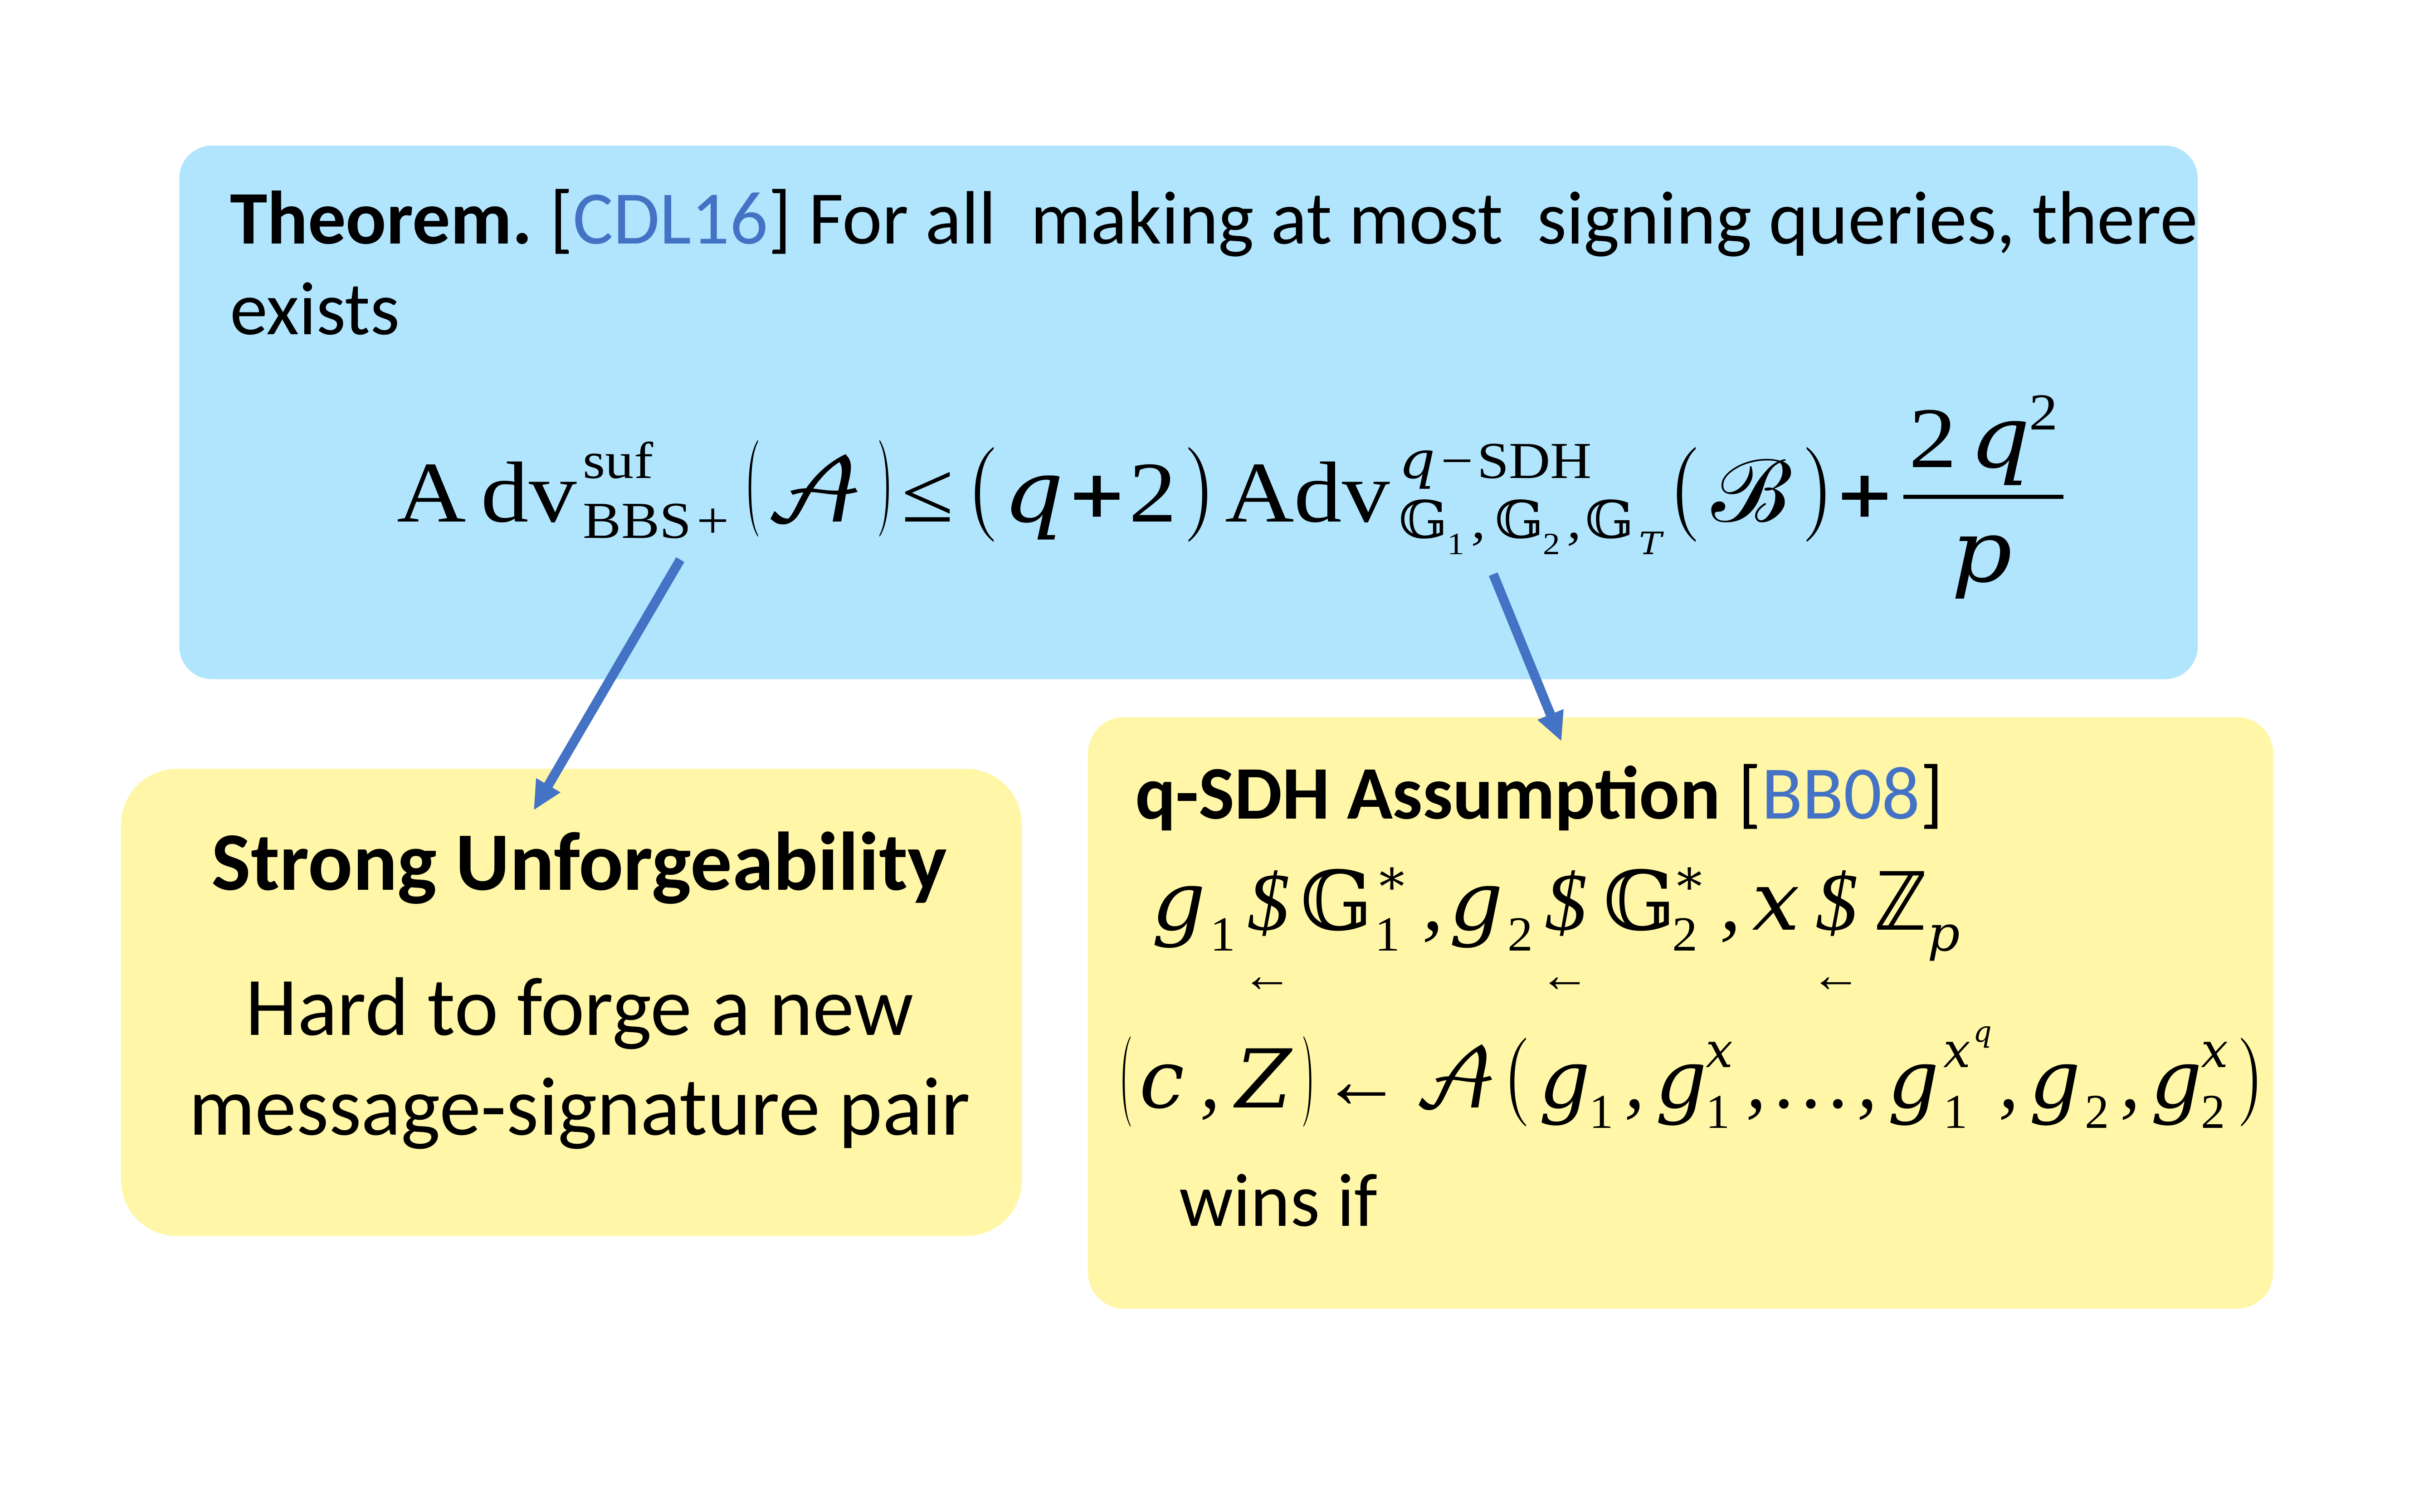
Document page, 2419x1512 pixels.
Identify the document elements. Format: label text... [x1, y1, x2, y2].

text_box Strong Unforgeability [159, 797, 1001, 916]
text_box [179, 145, 2198, 679]
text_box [1493, 574, 1561, 741]
text_box q-SDH Assumption [BB08] [1126, 734, 2010, 844]
text_box [121, 769, 1022, 1236]
text_box [1088, 717, 2273, 1309]
text_box Hard to forge a new message-signature pair [159, 943, 1001, 1161]
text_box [534, 559, 681, 810]
